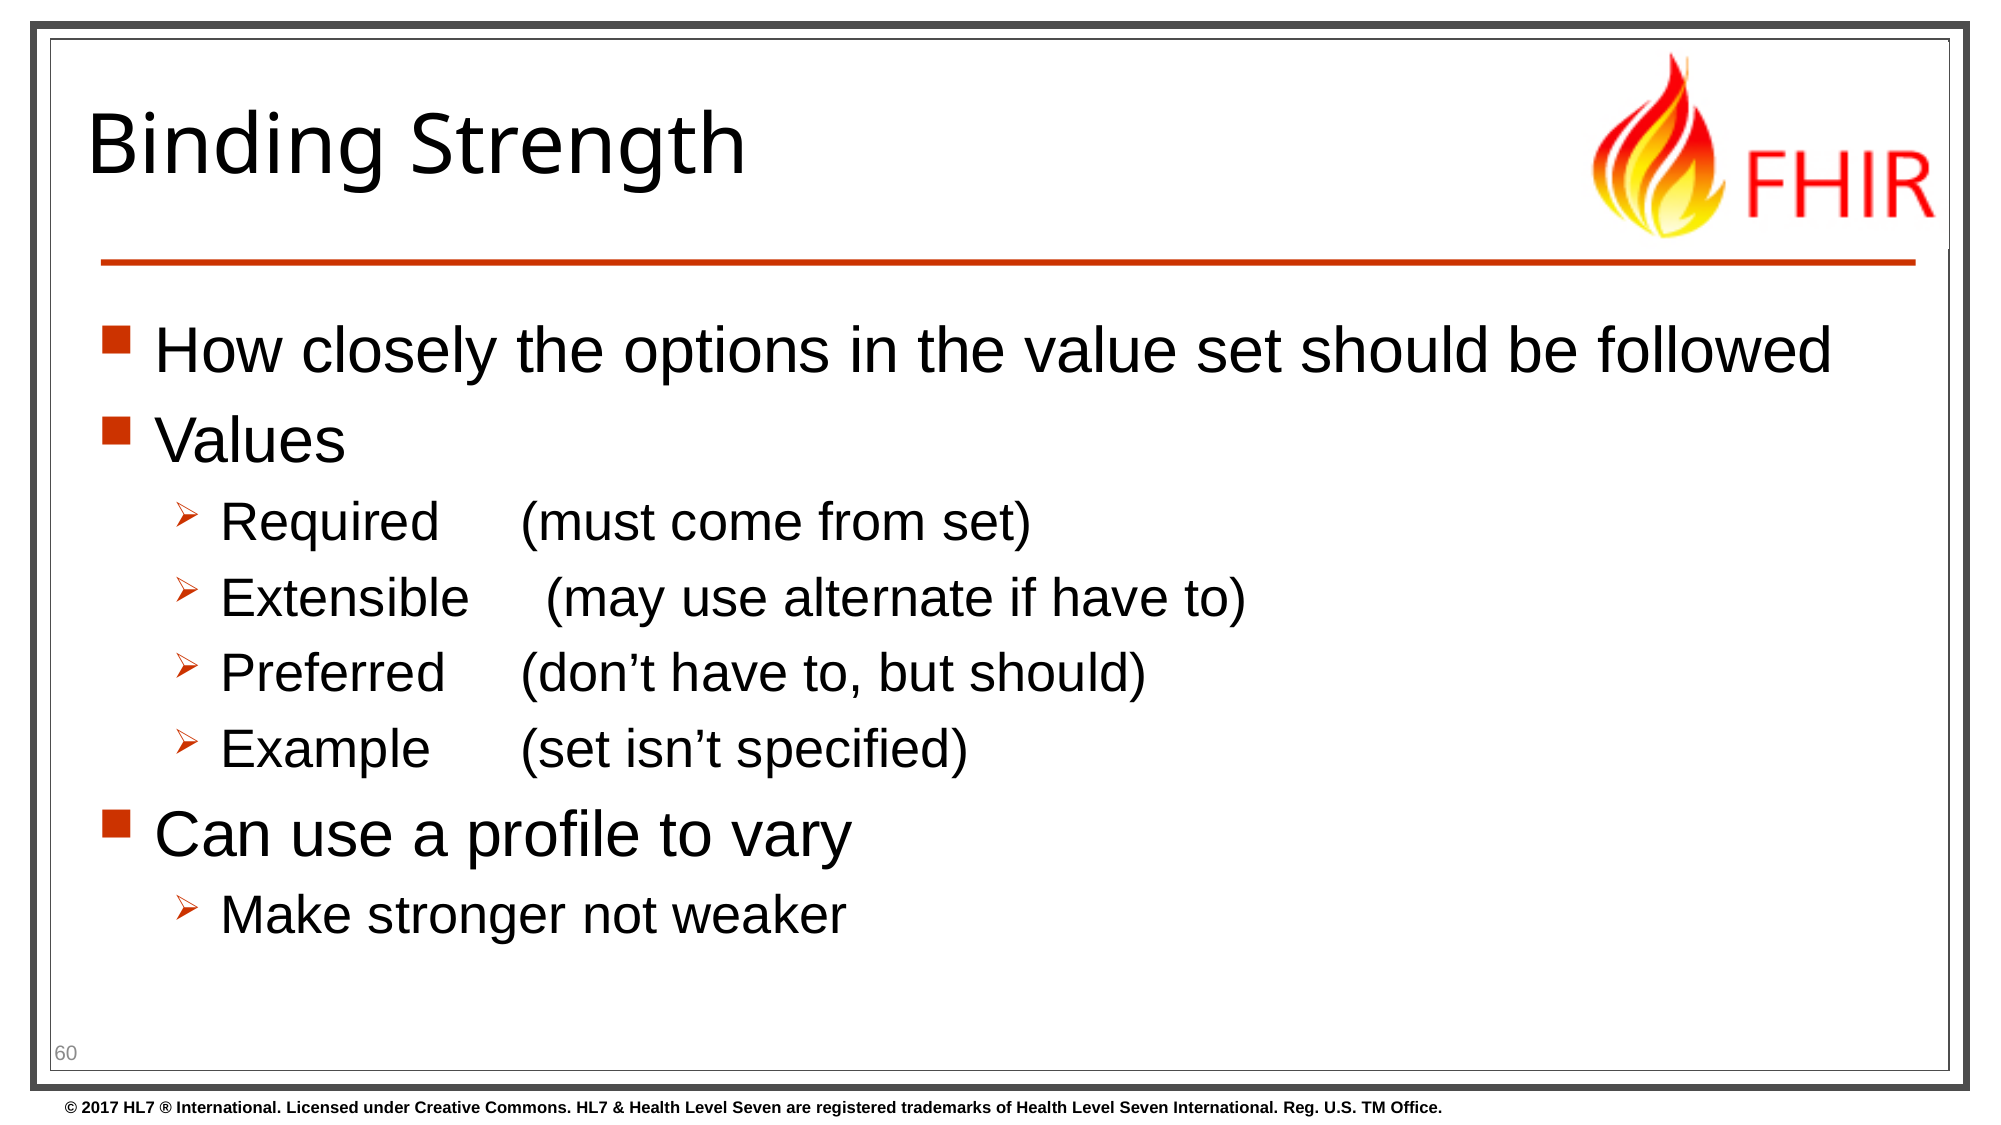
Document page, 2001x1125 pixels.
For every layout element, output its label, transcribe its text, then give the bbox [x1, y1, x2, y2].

title Binding Strength [70, 54, 1504, 244]
picture [1578, 42, 1949, 249]
slide_number 60 [39, 1034, 197, 1071]
list How closely the options in the value set should be followed Values Required (must come from set) Extensible (may use alternate if have to) Preferred (don’t have to, but should) Example (set isn’t specified) Can use a profile to vary Make stronger not weaker [83, 299, 1917, 1035]
